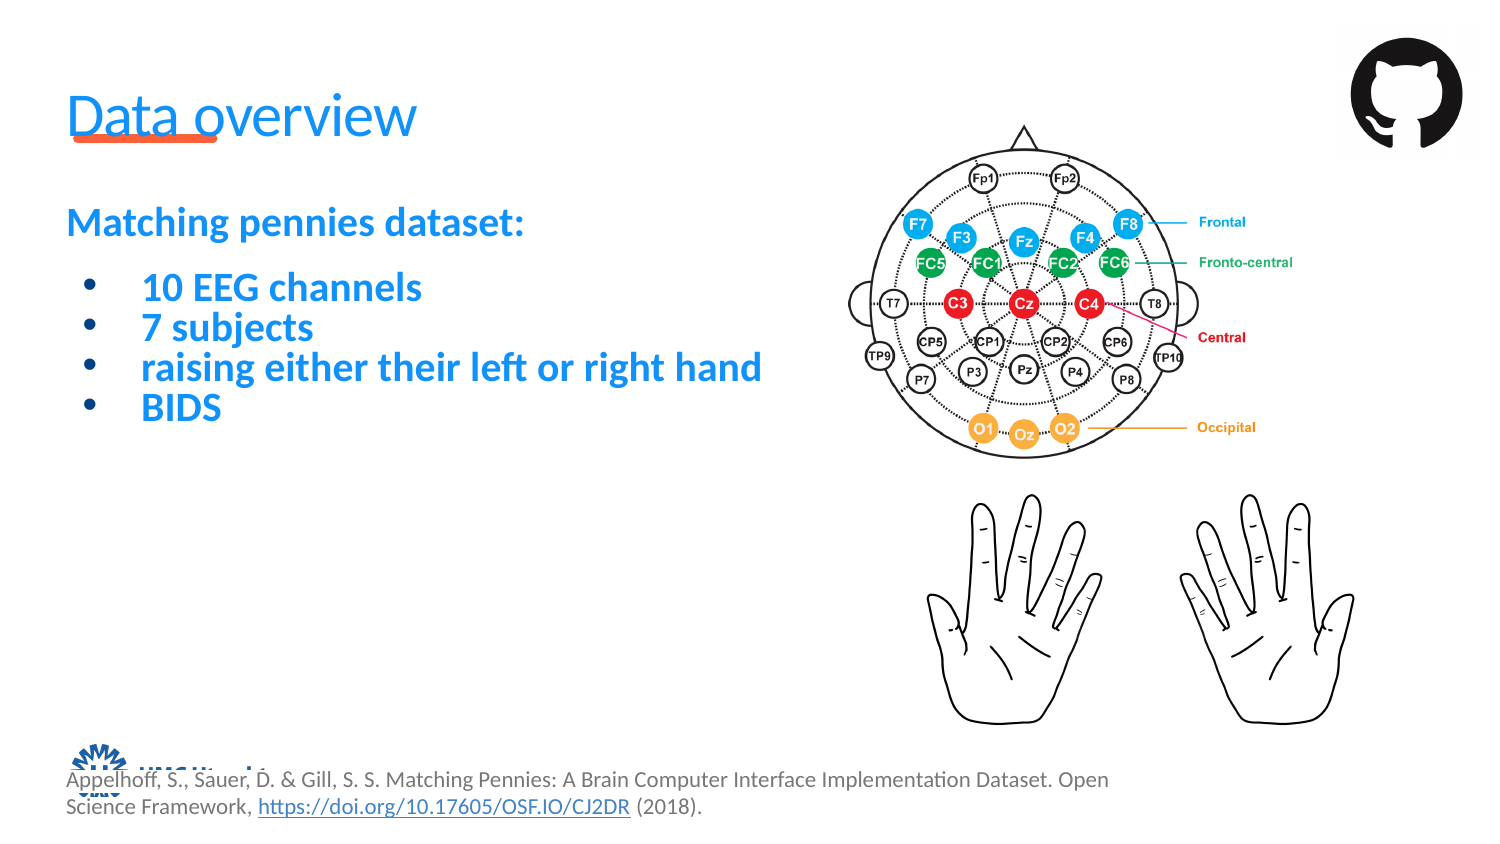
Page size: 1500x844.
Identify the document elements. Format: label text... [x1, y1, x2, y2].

list Matching pennies dataset: 10 EEG channels 7 subjects raising either their left or right hand BIDS [51, 189, 1449, 750]
picture [848, 124, 1298, 459]
text_box Appelhoff, S., Sauer, D. & Gill, S. S. Matching Pennies: A Brain Computer Interface Implementation Dataset. Open Science Framework, https://doi.org/10.17605/OSF.IO/CJ2DR (2018). [51, 749, 1195, 835]
picture [1332, 18, 1481, 167]
title Data overview [51, 72, 1332, 167]
picture [920, 482, 1113, 737]
picture [1169, 482, 1361, 737]
